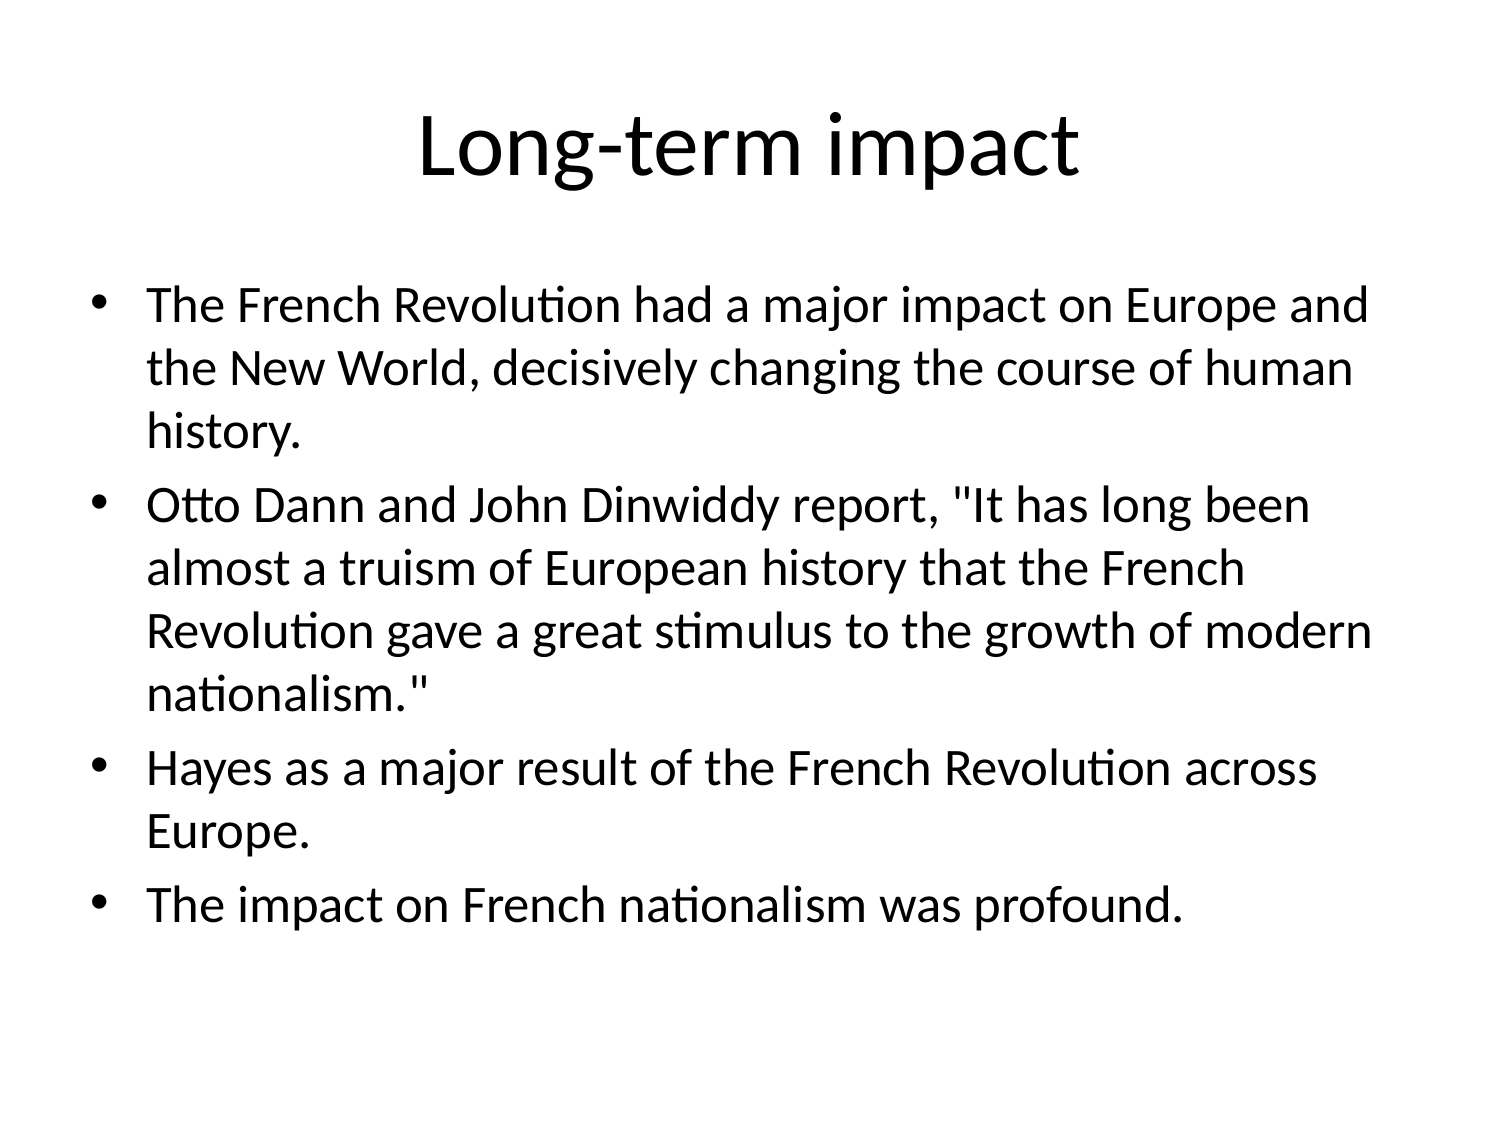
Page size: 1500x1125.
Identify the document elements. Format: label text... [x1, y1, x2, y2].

title Long-term impact [75, 45, 1425, 233]
list The French Revolution had a major impact on Europe and the New World, decisively changing the course of human history. Otto Dann and John Dinwiddy report, "It has long been almost a truism of European history that the French Revolution gave a great stimulus to the growth of modern nationalism." Hayes as a major result of the French Revolution across Europe. The impact on French nationalism was profound. [75, 262, 1425, 1005]
